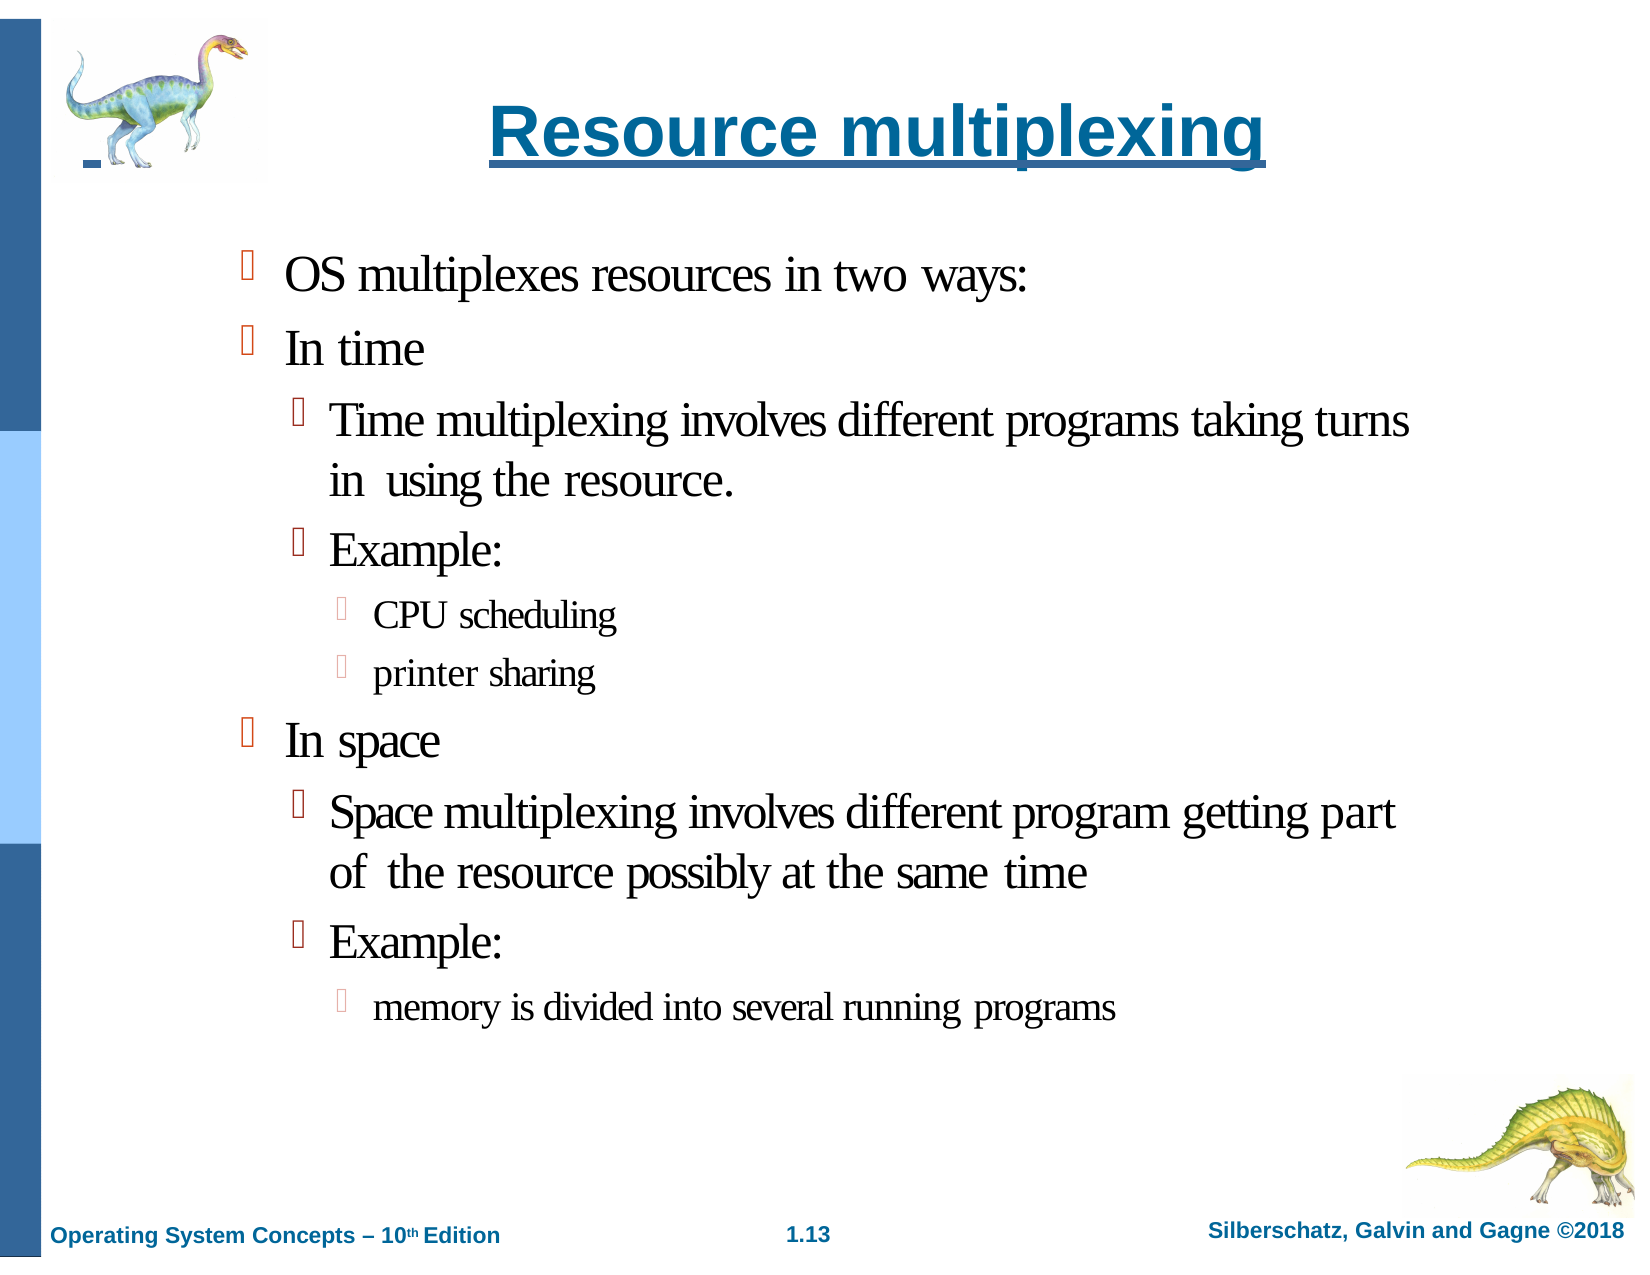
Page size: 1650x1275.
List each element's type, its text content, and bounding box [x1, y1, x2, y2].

text_box OS multiplexes resources in two ways: In time Time multiplexing involves different programs taking turns in using the resource. Example: CPU scheduling printer sharing In space Space multiplexing involves different program getting part of the resource possibly at the same time Example: memory is divided into several running programs [238, 224, 1455, 1029]
title Resource multiplexing [80, 80, 1543, 296]
picture [51, 18, 268, 183]
text_box [1402, 1074, 1635, 1218]
slide_number 1. [783, 1219, 838, 1275]
footer Silberschatz, Galvin and Gagne ©2018 [1206, 1215, 1626, 1275]
slide_number Operating System Concepts – 10th Edition [47, 1221, 508, 1275]
text_box [0, 431, 42, 1257]
